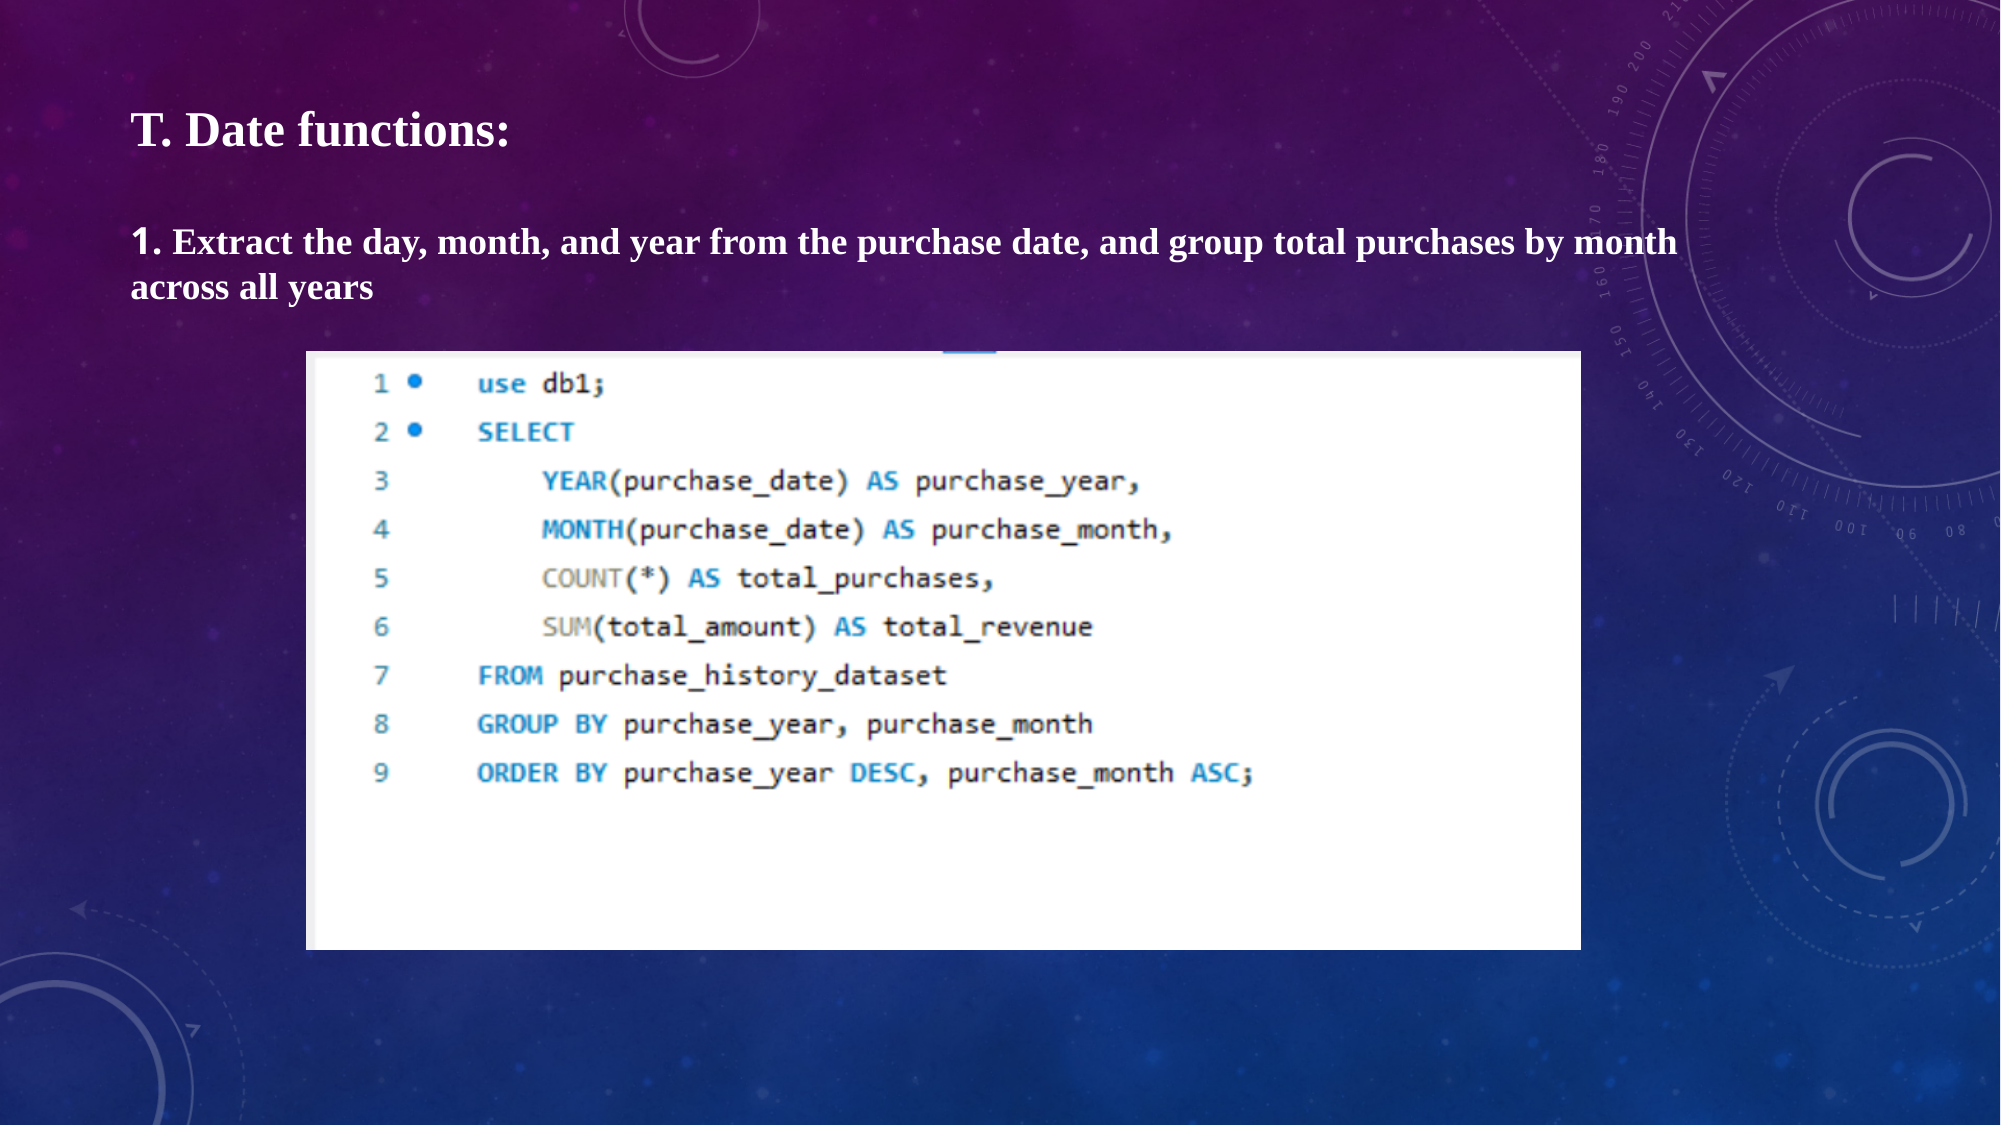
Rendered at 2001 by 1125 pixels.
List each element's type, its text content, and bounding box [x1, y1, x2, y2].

picture [0, 0, 2001, 1125]
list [305, 350, 1581, 951]
title T. Date functions: 1. Extract the day, month, and year from the purchase date, and group total purchases by month across all years [40, 112, 1703, 352]
